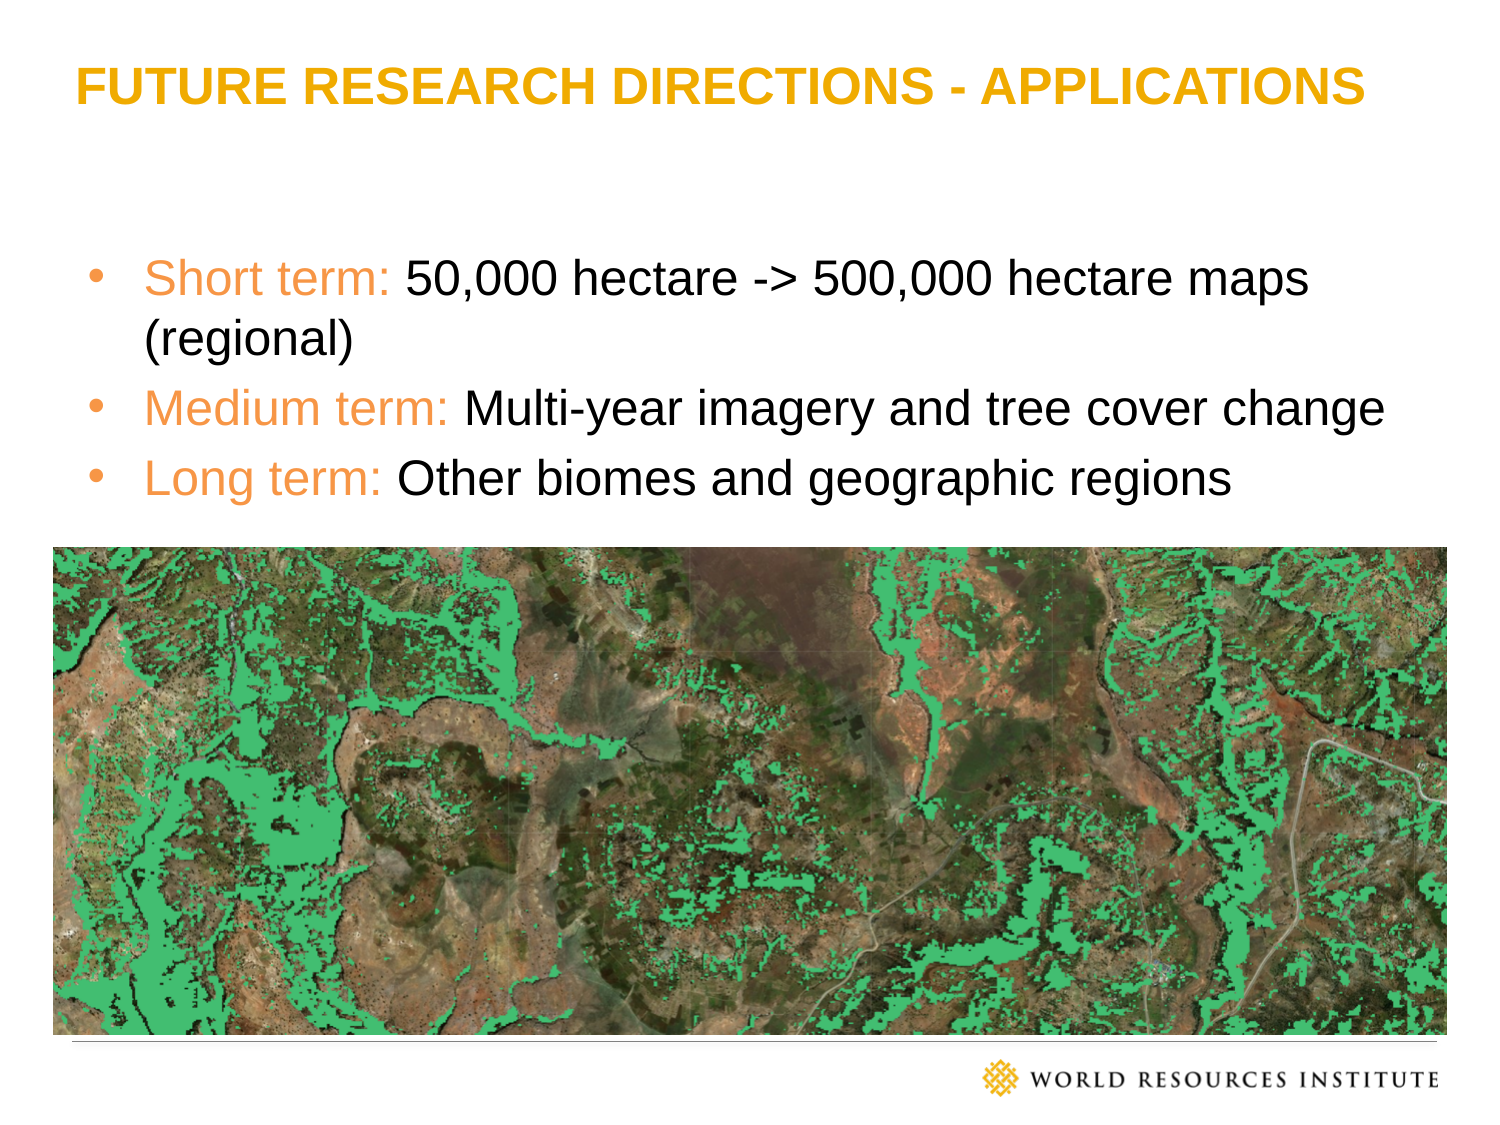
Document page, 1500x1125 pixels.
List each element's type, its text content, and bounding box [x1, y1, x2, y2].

title Future research directions - applications [75, 45, 1425, 176]
picture [982, 1059, 1438, 1097]
list Short term: 50,000 hectare -> 500,000 hectare maps (regional) Medium term: Multi-year imagery and tree cover change Long term: Other biomes and geographic regions [72, 237, 1423, 546]
picture [52, 547, 1447, 1035]
